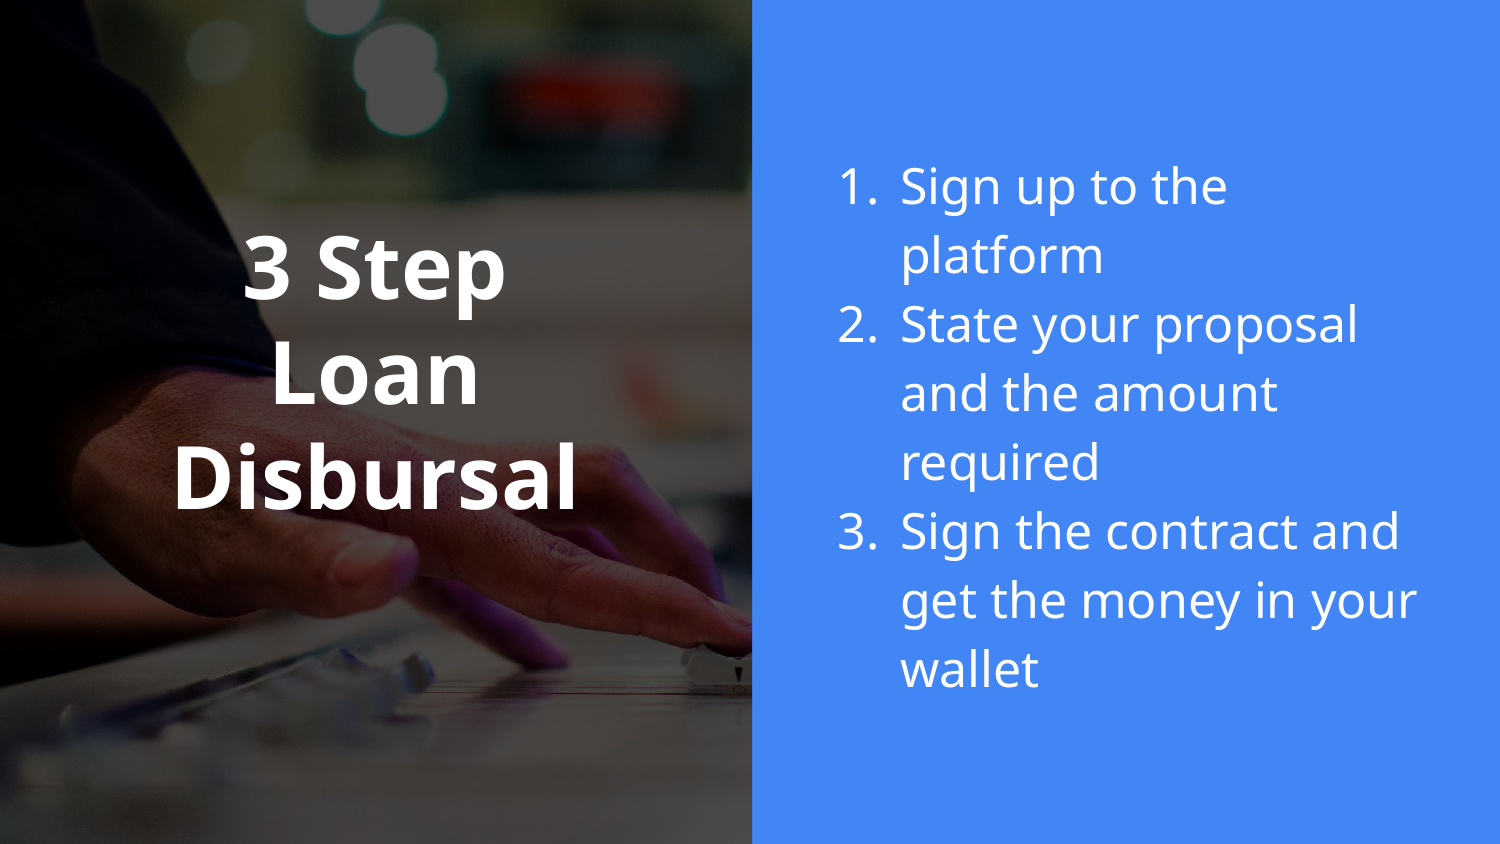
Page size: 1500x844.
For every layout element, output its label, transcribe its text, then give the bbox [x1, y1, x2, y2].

list Sign up to the platform State your proposal and the amount required Sign the contract and get the money in your wallet [810, 118, 1440, 725]
picture [0, 0, 753, 844]
